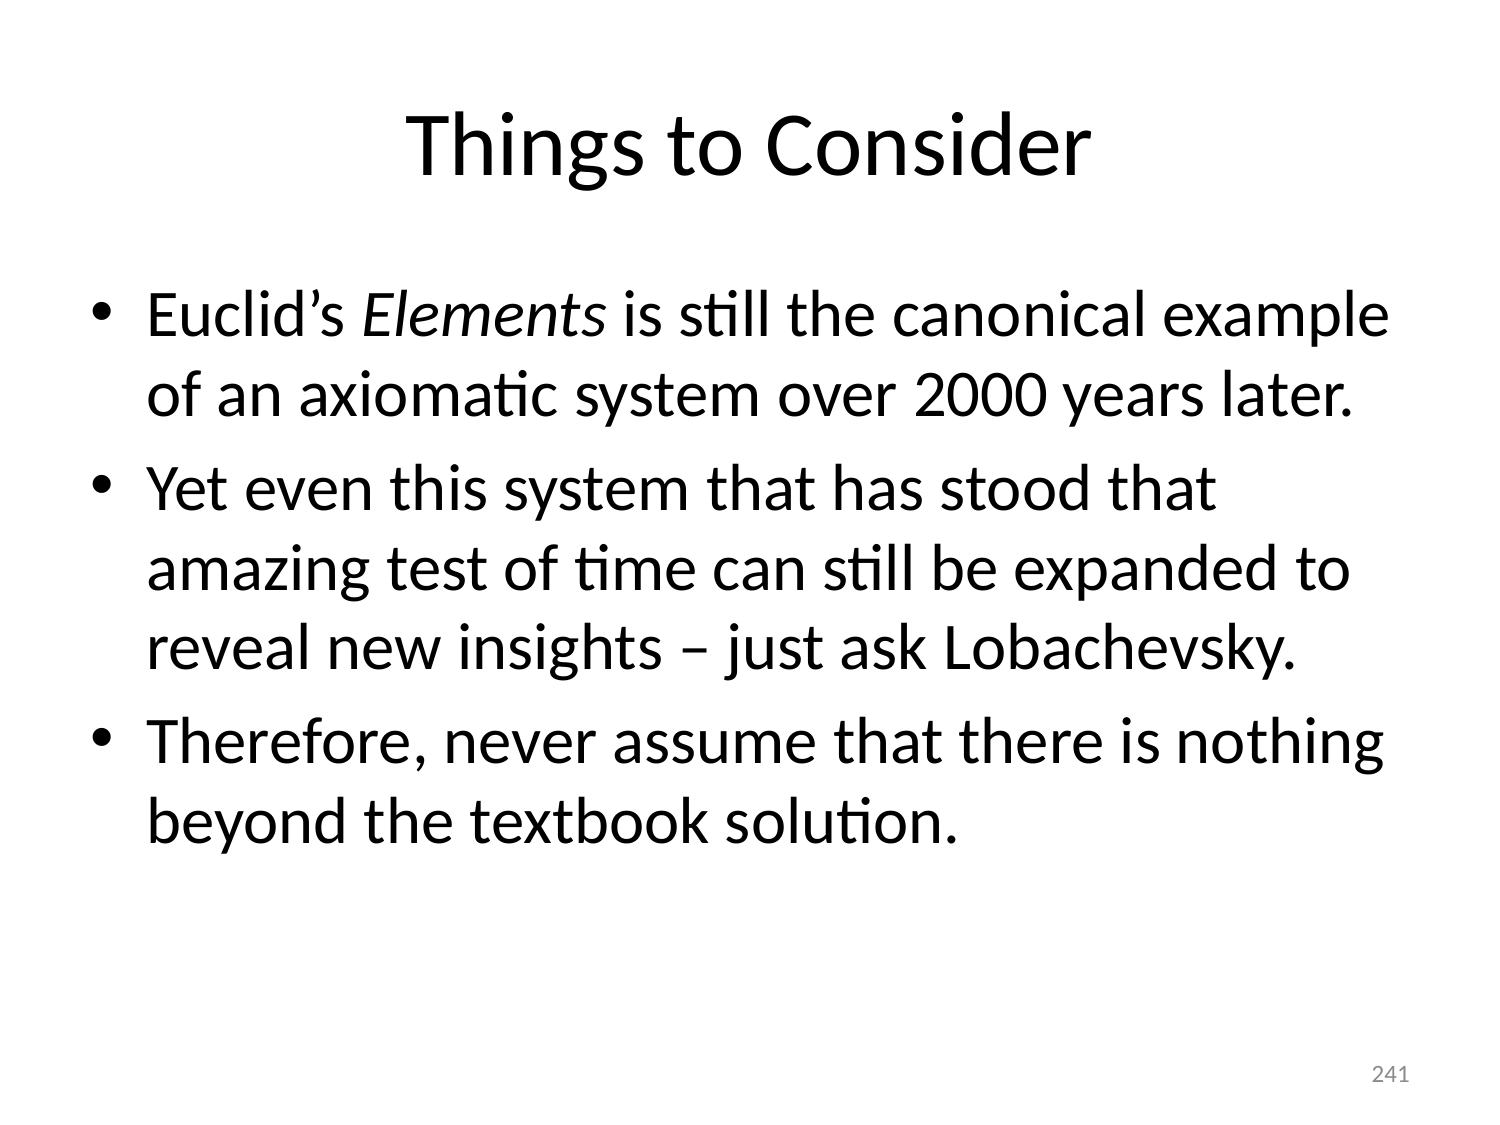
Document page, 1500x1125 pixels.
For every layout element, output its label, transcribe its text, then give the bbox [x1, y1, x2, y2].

title Things to Consider [75, 45, 1425, 233]
list Euclid’s Elements is still the canonical example of an axiomatic system over 2000 years later. Yet even this system that has stood that amazing test of time can still be expanded to reveal new insights – just ask Lobachevsky. Therefore, never assume that there is nothing beyond the textbook solution. [75, 262, 1425, 1005]
slide_number 241 [1074, 1042, 1425, 1103]
